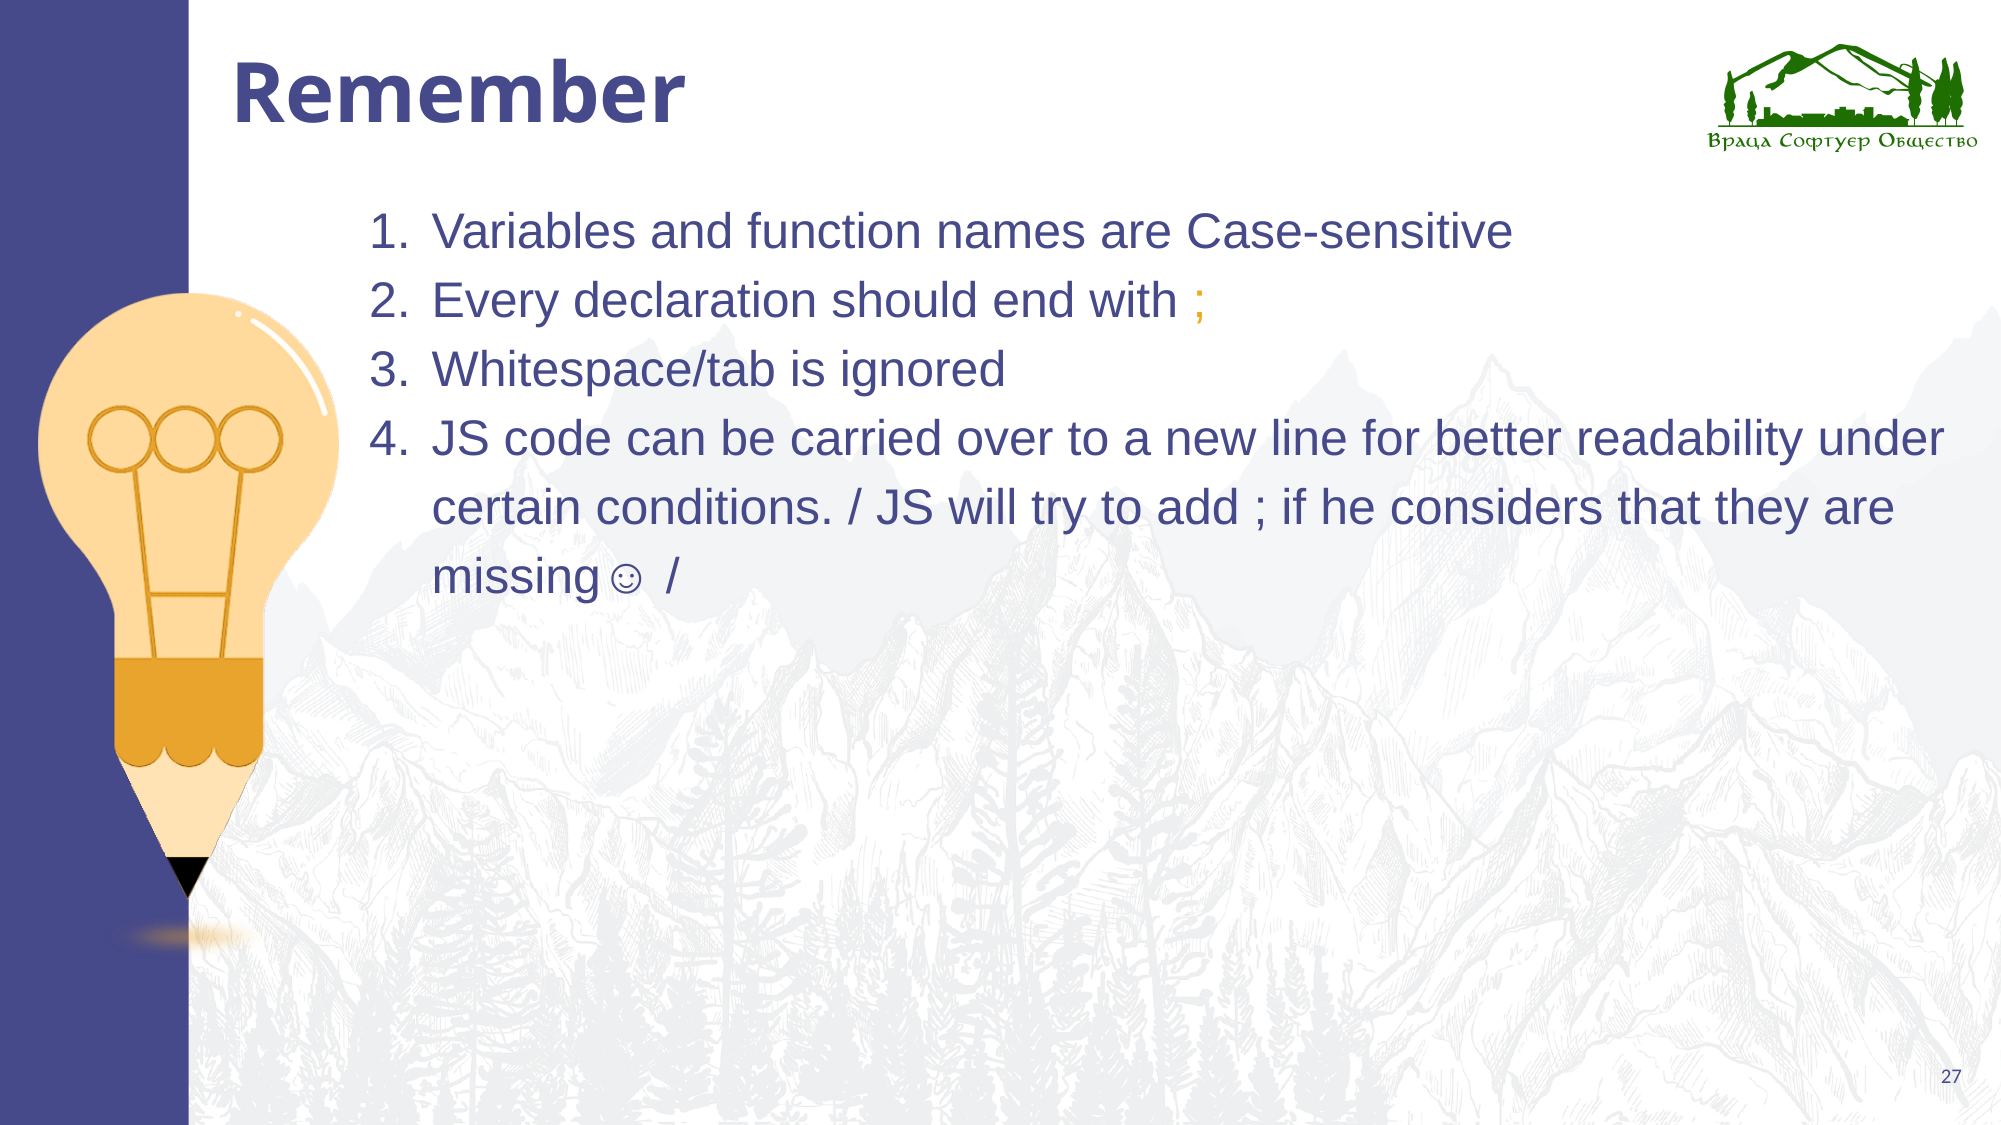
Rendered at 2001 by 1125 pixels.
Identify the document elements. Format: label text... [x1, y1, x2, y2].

picture [38, 293, 338, 961]
list Variables and function names are Case-sensitive Every declaration should end with ; Whitespace/tab is ignored JS code can be carried over to a new line for better readability under certain conditions. / JS will try to add ; if he considers that they are missing☺ / [338, 183, 1968, 1050]
title Remember [212, 16, 1591, 162]
picture [1703, 19, 1981, 165]
slide_number 27 [1897, 1049, 1968, 1101]
